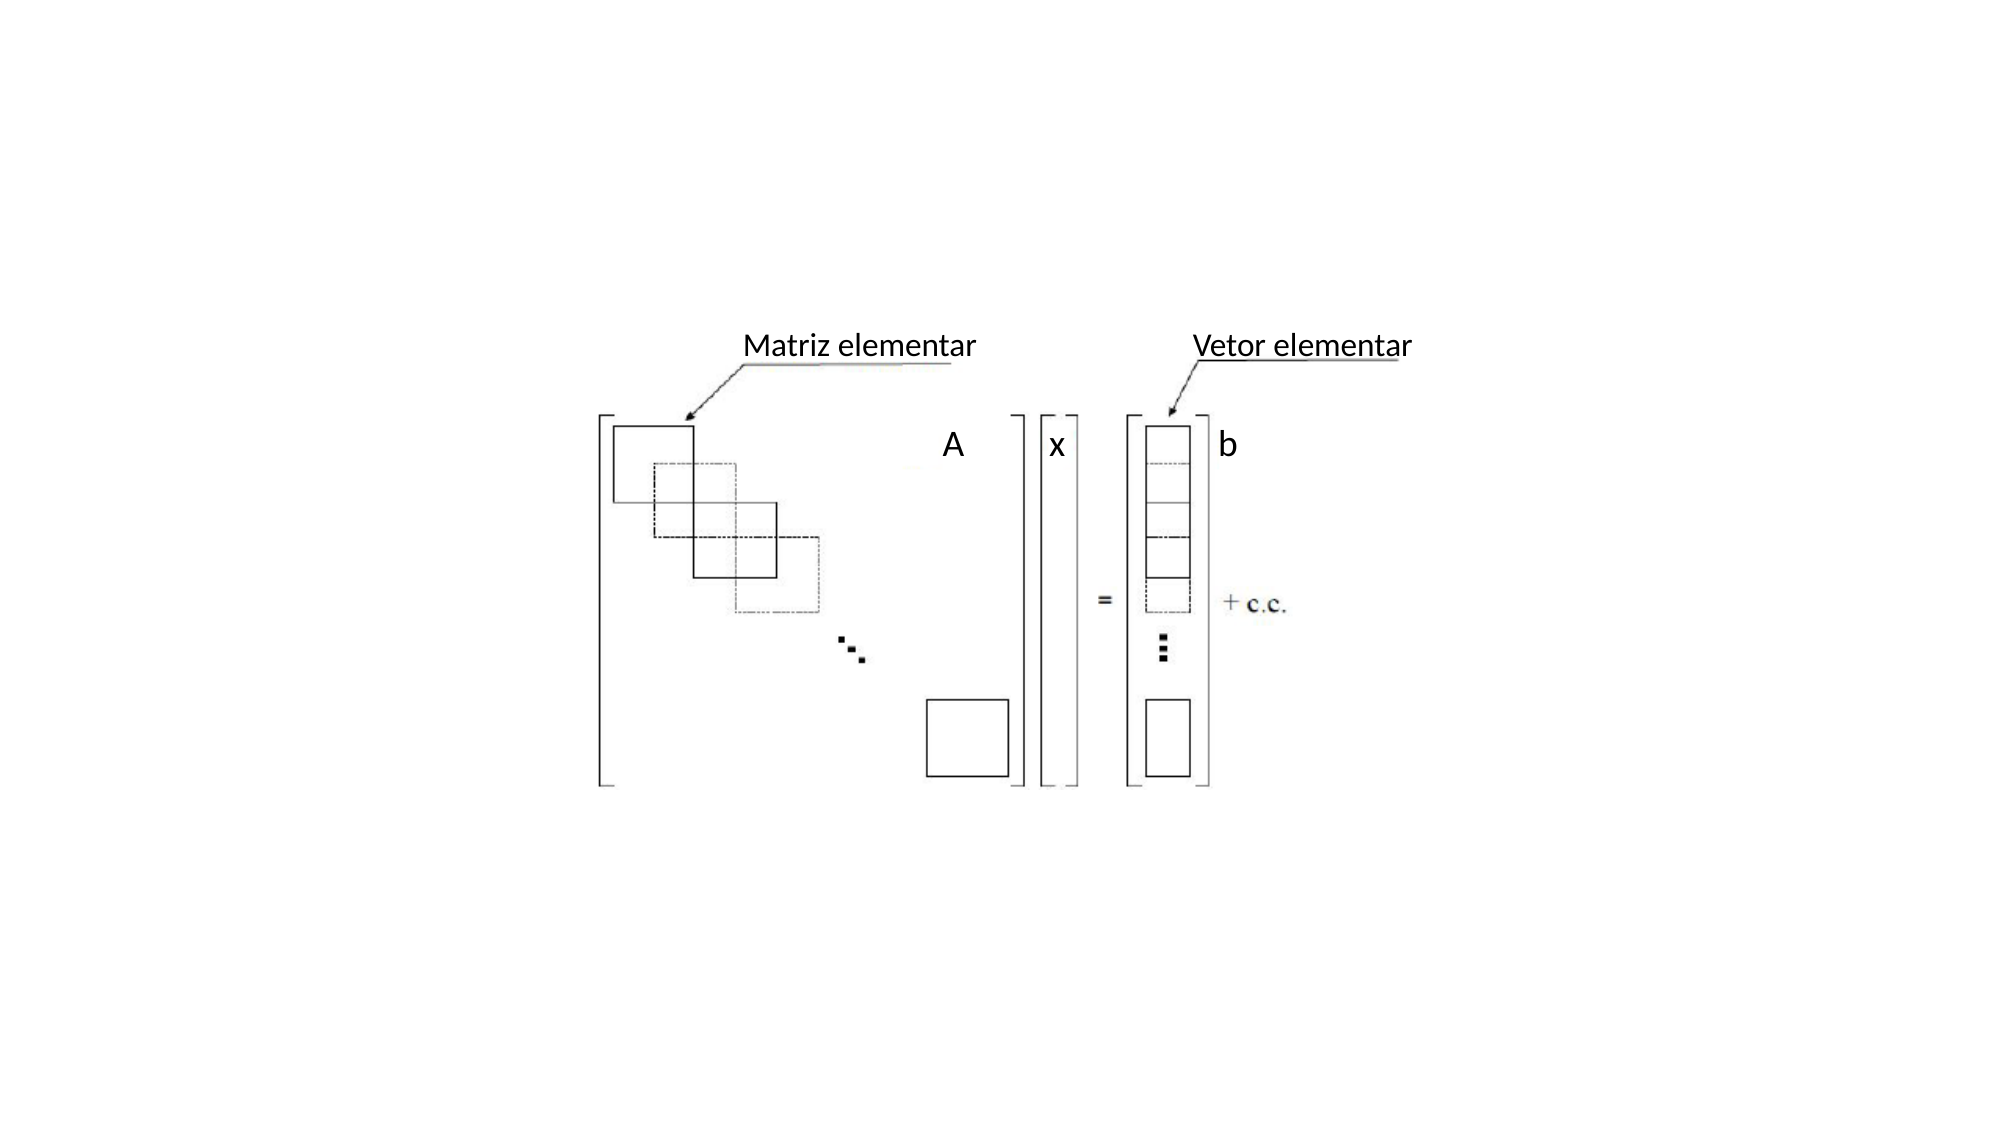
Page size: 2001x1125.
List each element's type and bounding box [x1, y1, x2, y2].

text_box [596, 315, 1439, 790]
